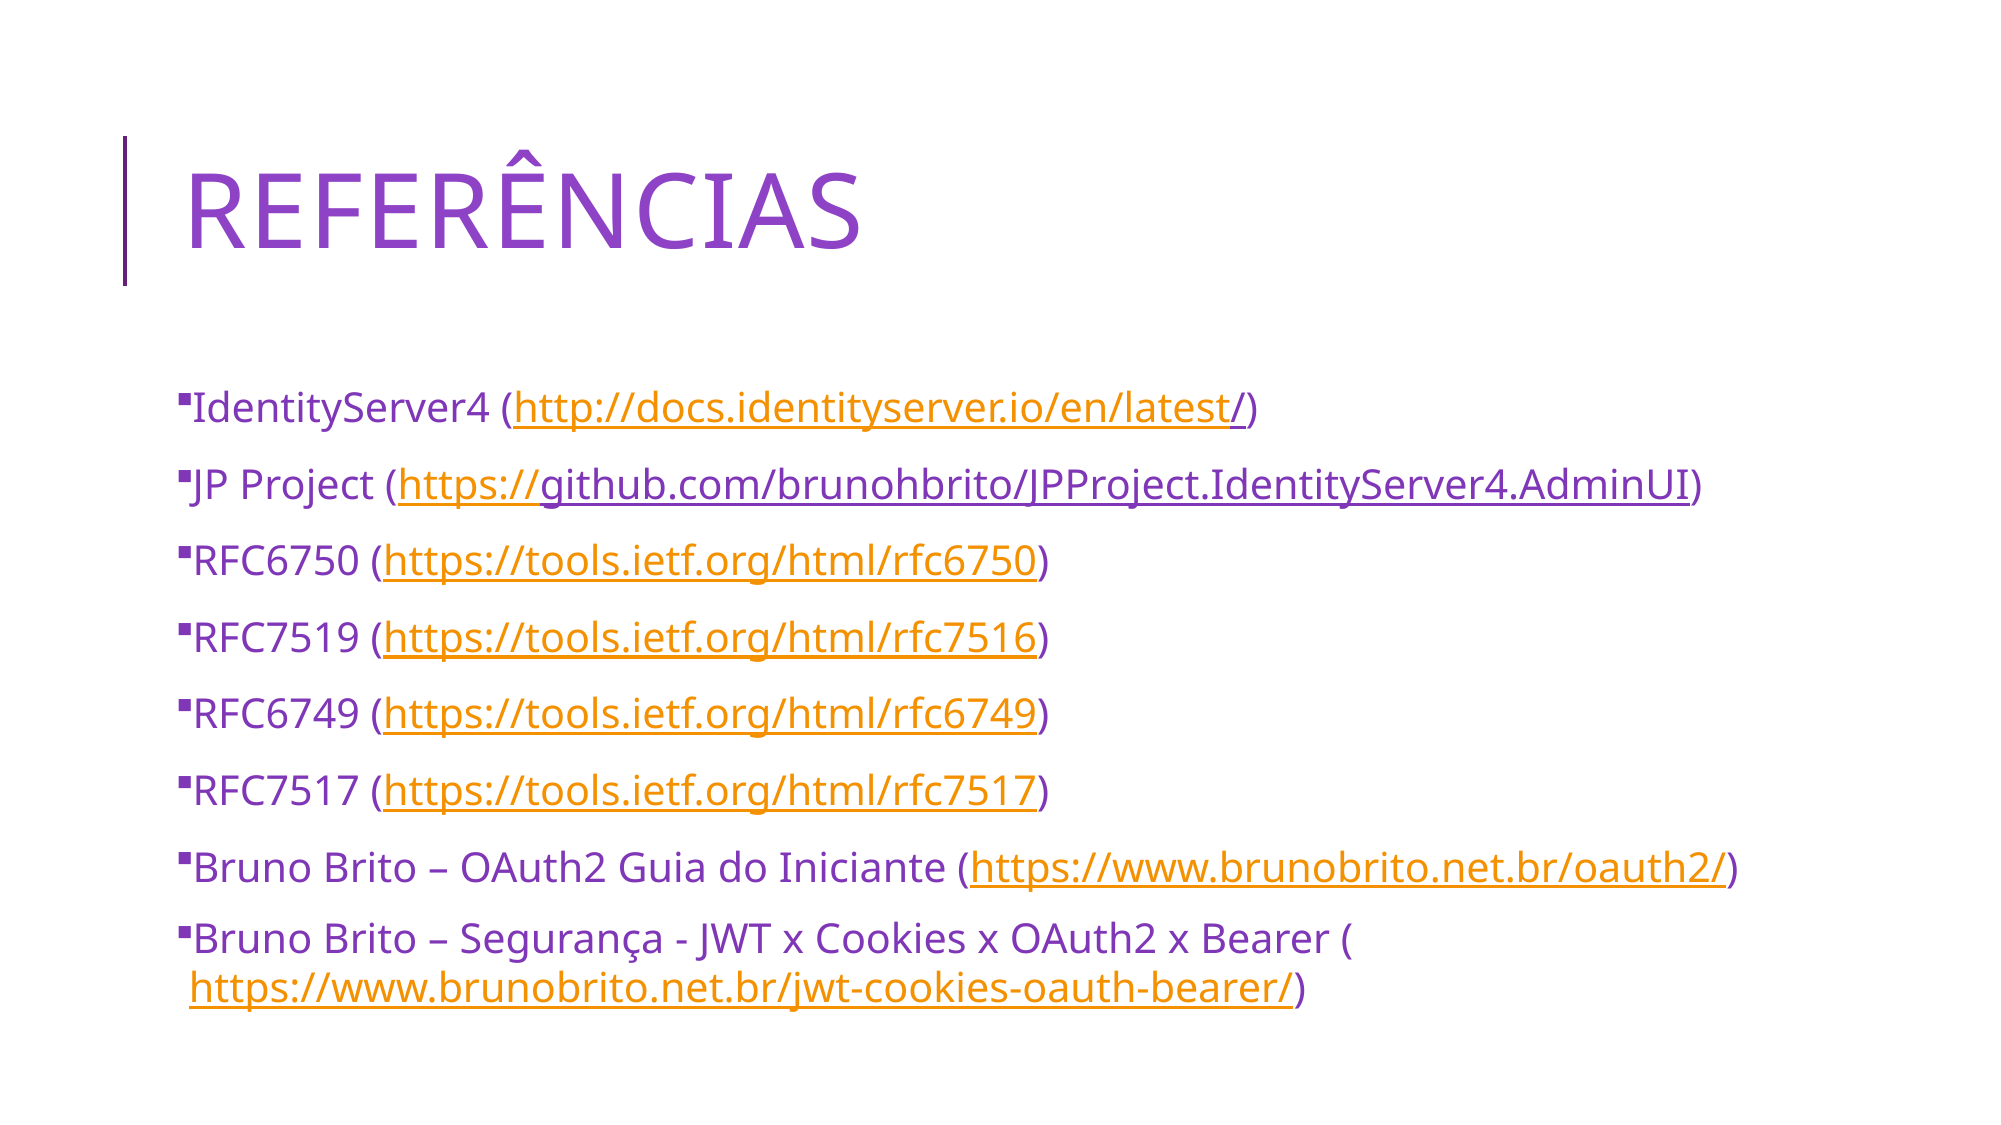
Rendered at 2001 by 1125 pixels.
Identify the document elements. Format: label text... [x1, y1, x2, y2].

list IdentityServer4 (http://docs.identityserver.io/en/latest/) JP Project (https://github.com/brunohbrito/JPProject.IdentityServer4.AdminUI) RFC6750 (https://tools.ietf.org/html/rfc6750) RFC7519 (https://tools.ietf.org/html/rfc7516) RFC6749 (https://tools.ietf.org/html/rfc6749) RFC7517 (https://tools.ietf.org/html/rfc7517) Bruno Brito – OAuth2 Guia do Iniciante (https://www.brunobrito.net.br/oauth2/) Bruno Brito – Segurança - JWT x Cookies x OAuth2 x Bearer (https://www.brunobrito.net.br/jwt-cookies-oauth-bearer/) [168, 375, 1763, 1035]
title Referências [168, 96, 1763, 342]
